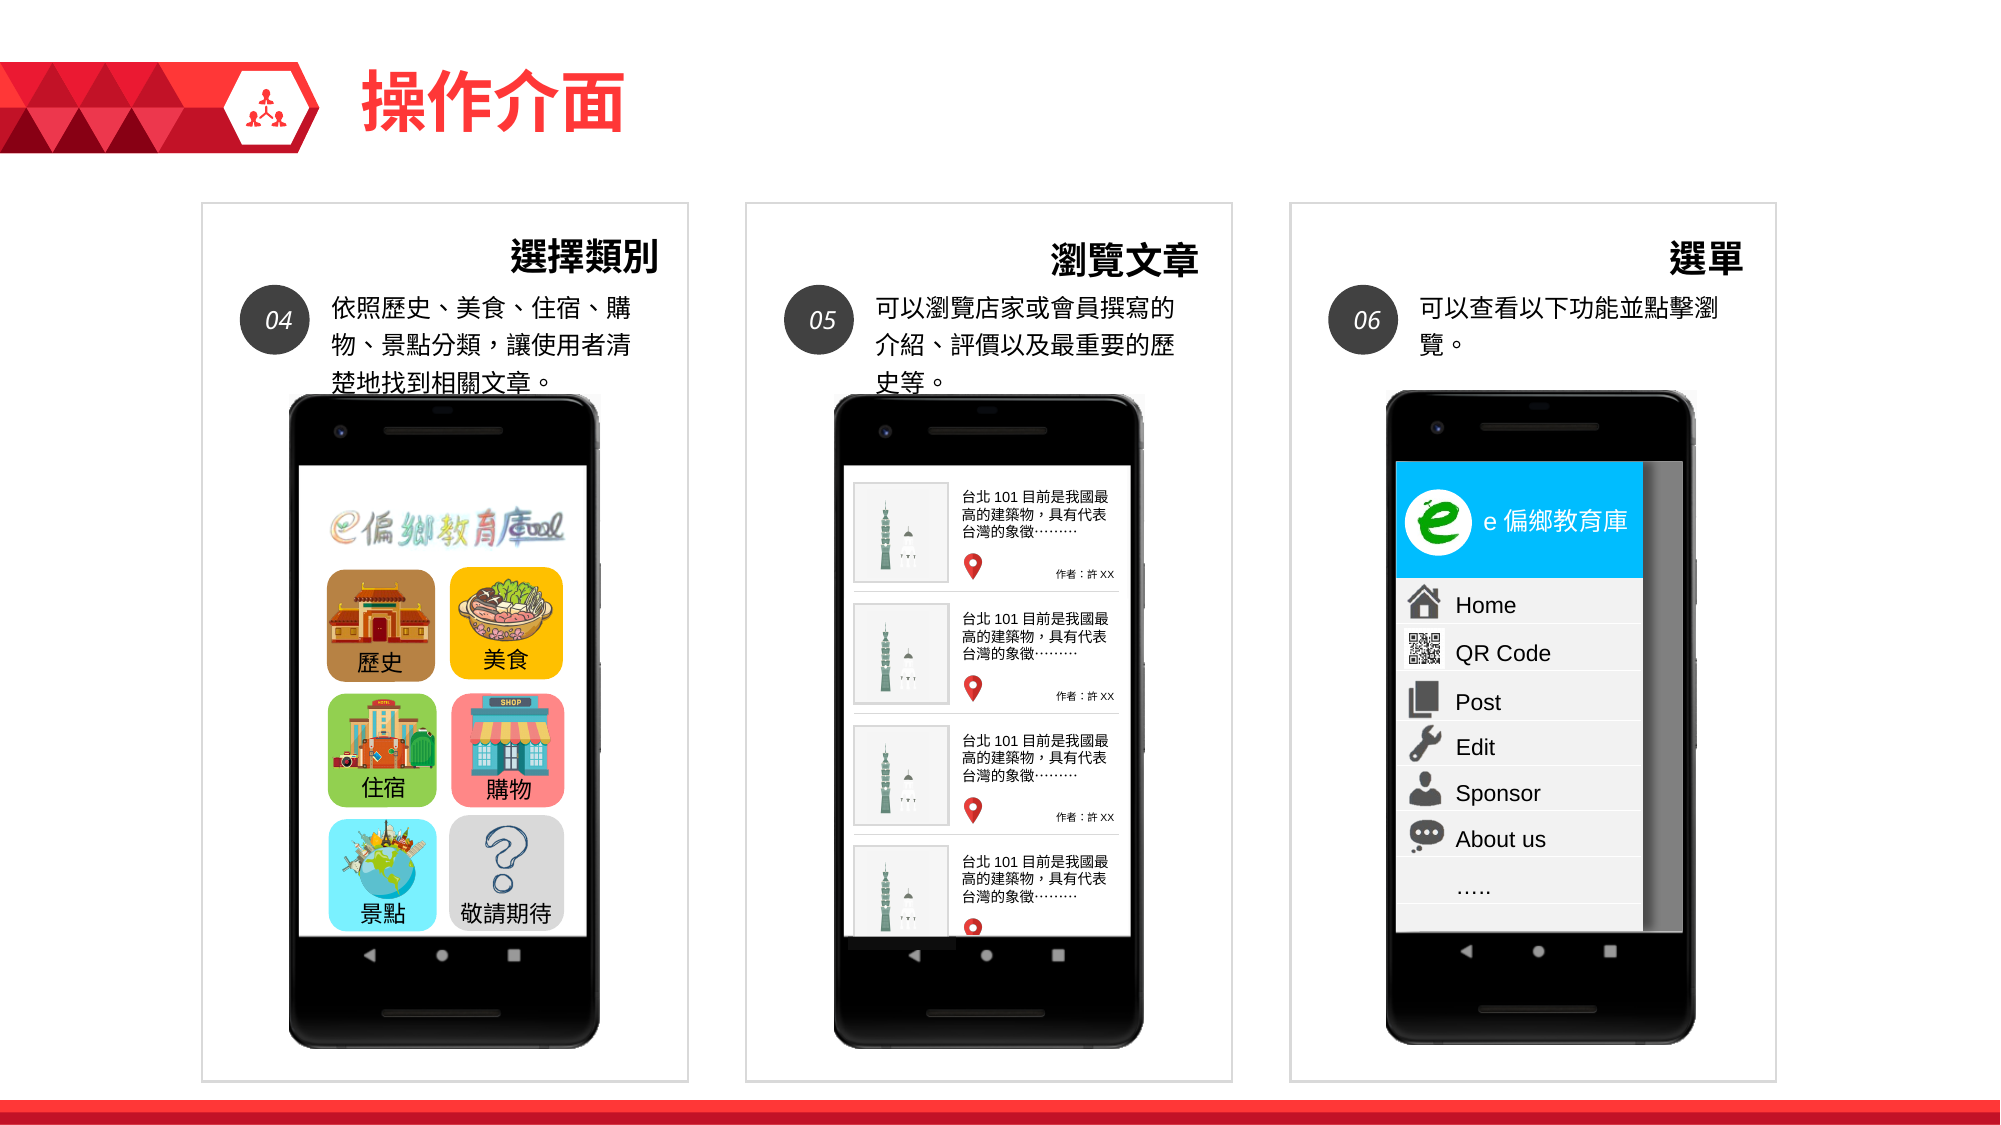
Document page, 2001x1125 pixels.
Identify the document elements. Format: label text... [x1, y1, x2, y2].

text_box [1290, 202, 1777, 1082]
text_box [201, 202, 688, 1082]
text_box 操作介面 [345, 52, 980, 147]
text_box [746, 202, 1233, 1082]
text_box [289, 394, 601, 1049]
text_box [1386, 390, 1697, 1045]
picture [471, 819, 547, 895]
